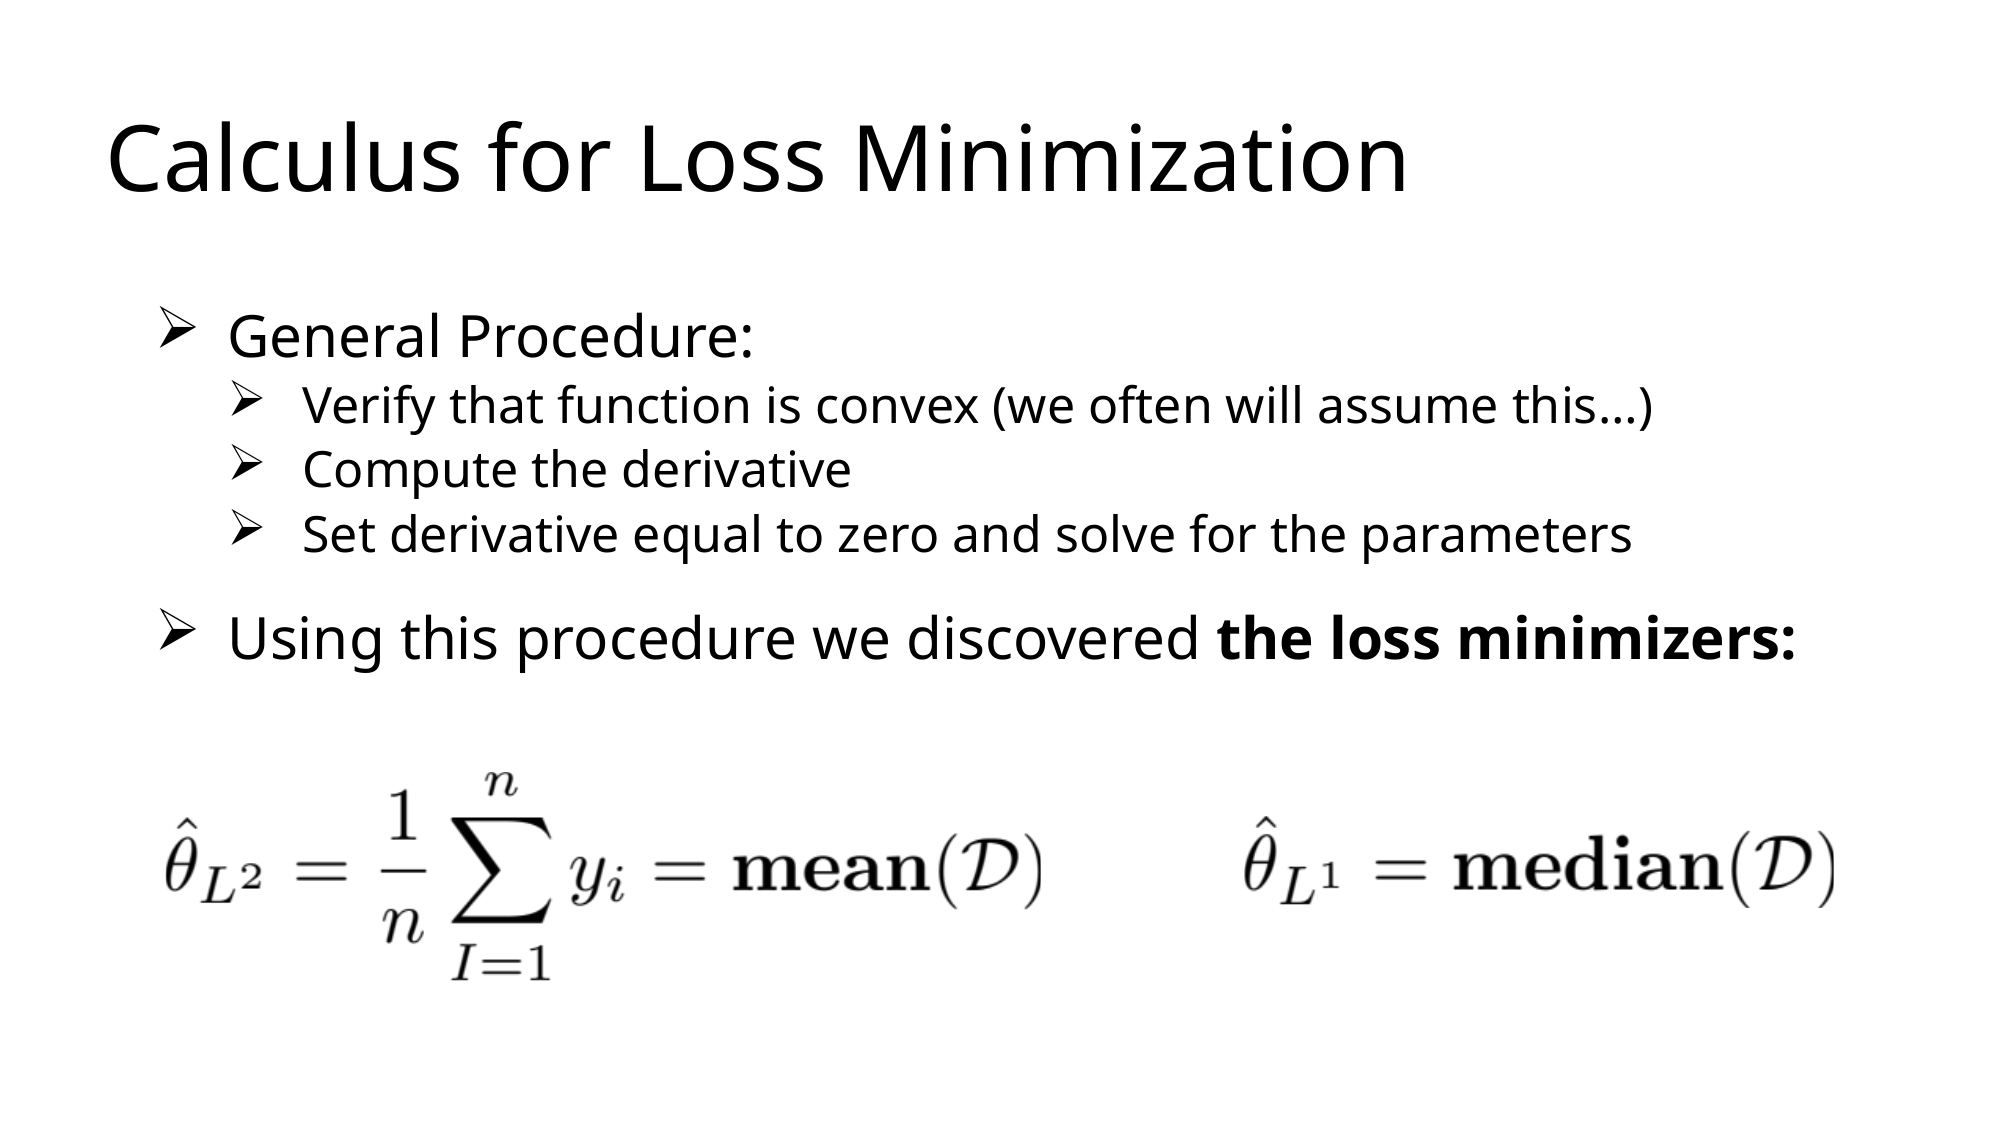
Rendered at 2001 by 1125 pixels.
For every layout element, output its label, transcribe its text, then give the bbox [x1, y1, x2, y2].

list General Procedure: Verify that function is convex (we often will assume this…) Compute the derivative Set derivative equal to zero and solve for the parameters Using this procedure we discovered the loss minimizers: [137, 299, 1863, 1014]
title Calculus for Loss Minimization [90, 52, 1863, 271]
picture [1243, 815, 1834, 908]
picture [165, 771, 1041, 981]
